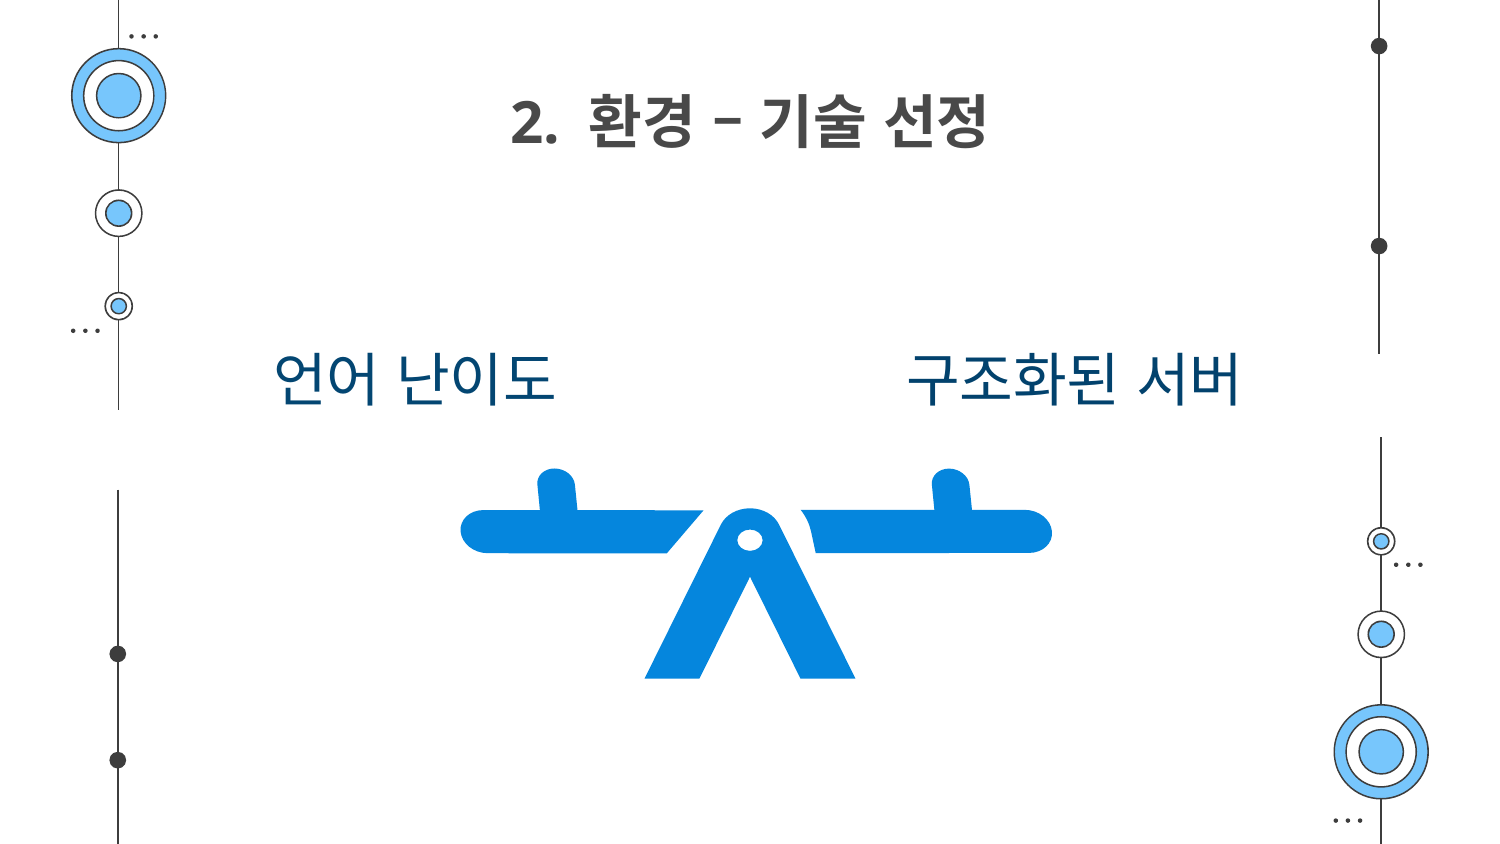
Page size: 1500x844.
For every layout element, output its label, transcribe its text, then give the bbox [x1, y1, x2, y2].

text_box 언어 난이도 [258, 336, 609, 421]
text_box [464, 463, 1052, 679]
text_box 구조화된 서버 [891, 336, 1292, 421]
text_box 2. 환경 – 기술 선정 [118, 70, 1382, 165]
